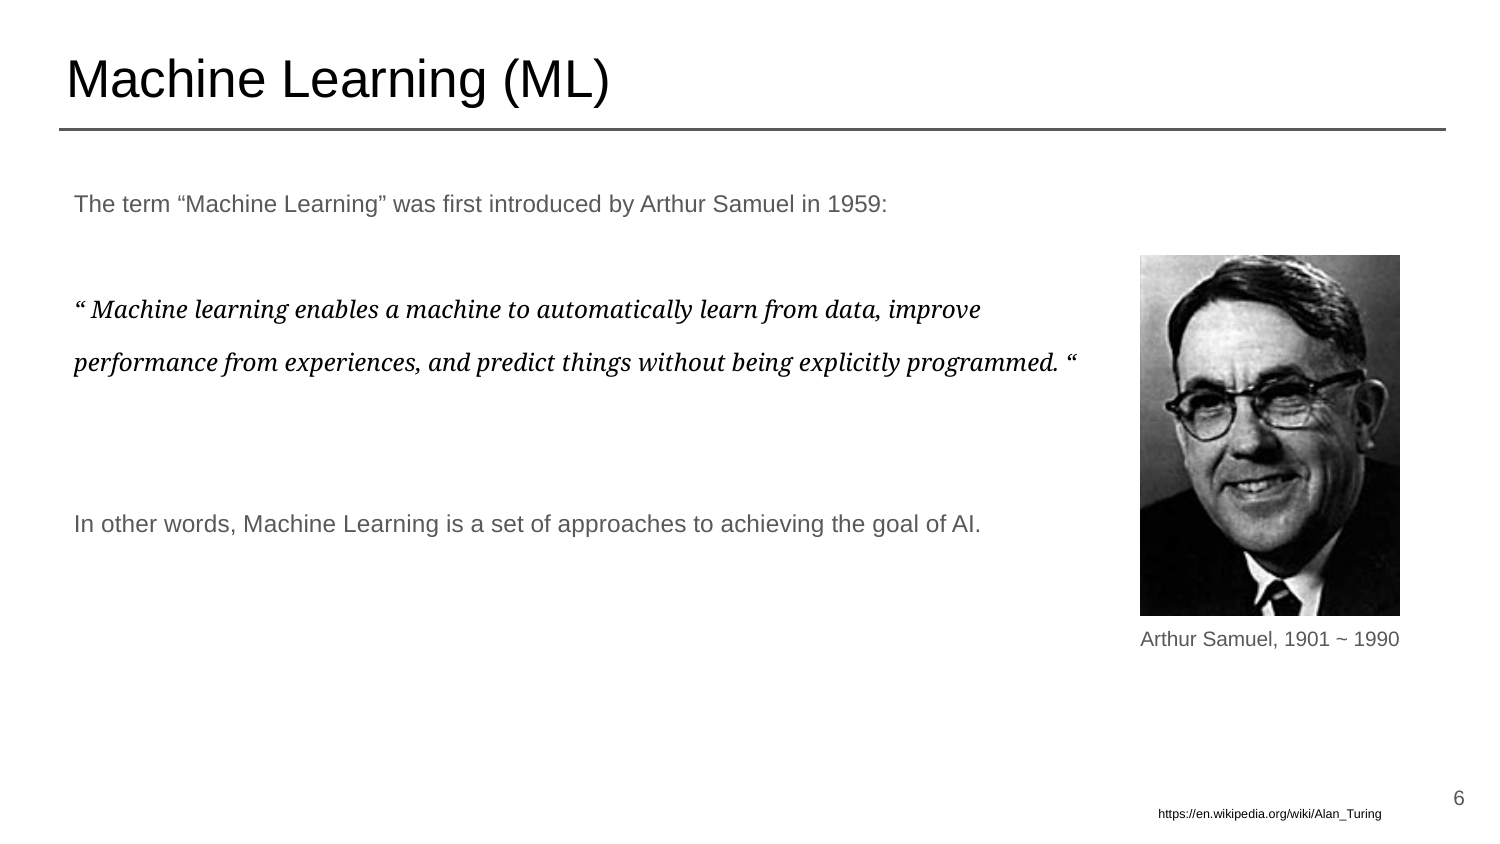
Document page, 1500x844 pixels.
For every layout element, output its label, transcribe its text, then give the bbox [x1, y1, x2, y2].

picture [1140, 255, 1400, 616]
text_box https://en.wikipedia.org/wiki/Alan_Turing [1040, 798, 1500, 829]
title Machine Learning (ML) [51, 29, 1449, 124]
slide_number 6 [1389, 764, 1480, 798]
list Arthur Samuel, 1901 ~ 1990 [1107, 615, 1433, 681]
list The term “Machine Learning” was first introduced by Arthur Samuel in 1959: “ Machine learning enables a machine to automatically learn from data, improve performance from experiences, and predict things without being explicitly programmed. “ In other words, Machine Learning is a set of approaches to achieving the goal of AI. [58, 172, 1110, 574]
